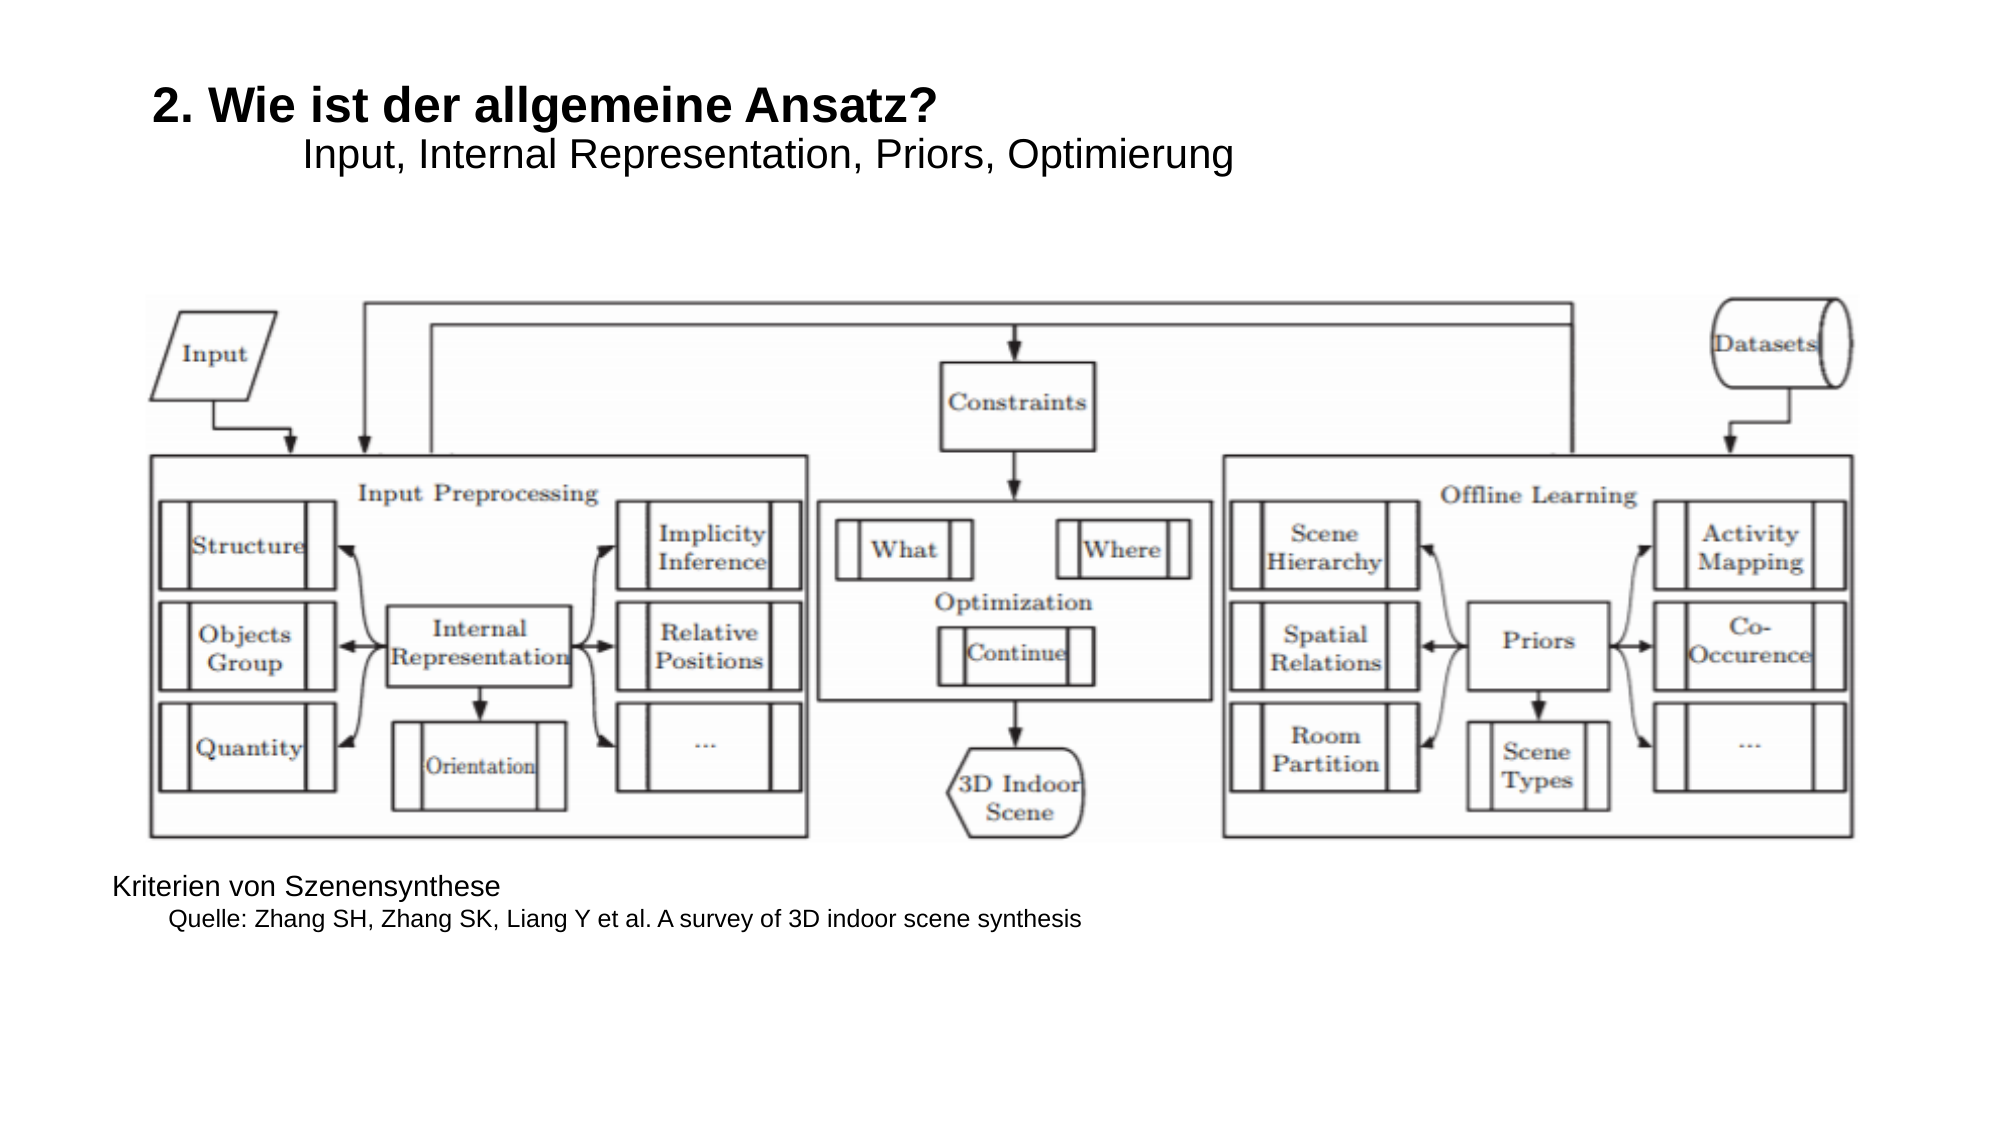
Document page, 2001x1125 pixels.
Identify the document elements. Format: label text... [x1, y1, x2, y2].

title 2. Wie ist der allgemeine Ansatz? Input, Internal Representation, Priors, Optimierung [137, 59, 1258, 198]
text_box Kriterien von Szenensynthese Quelle: Zhang SH, Zhang SK, Liang Y et al. A survey of 3D indoor scene synthesis [100, 868, 1119, 930]
picture [100, 265, 1900, 859]
